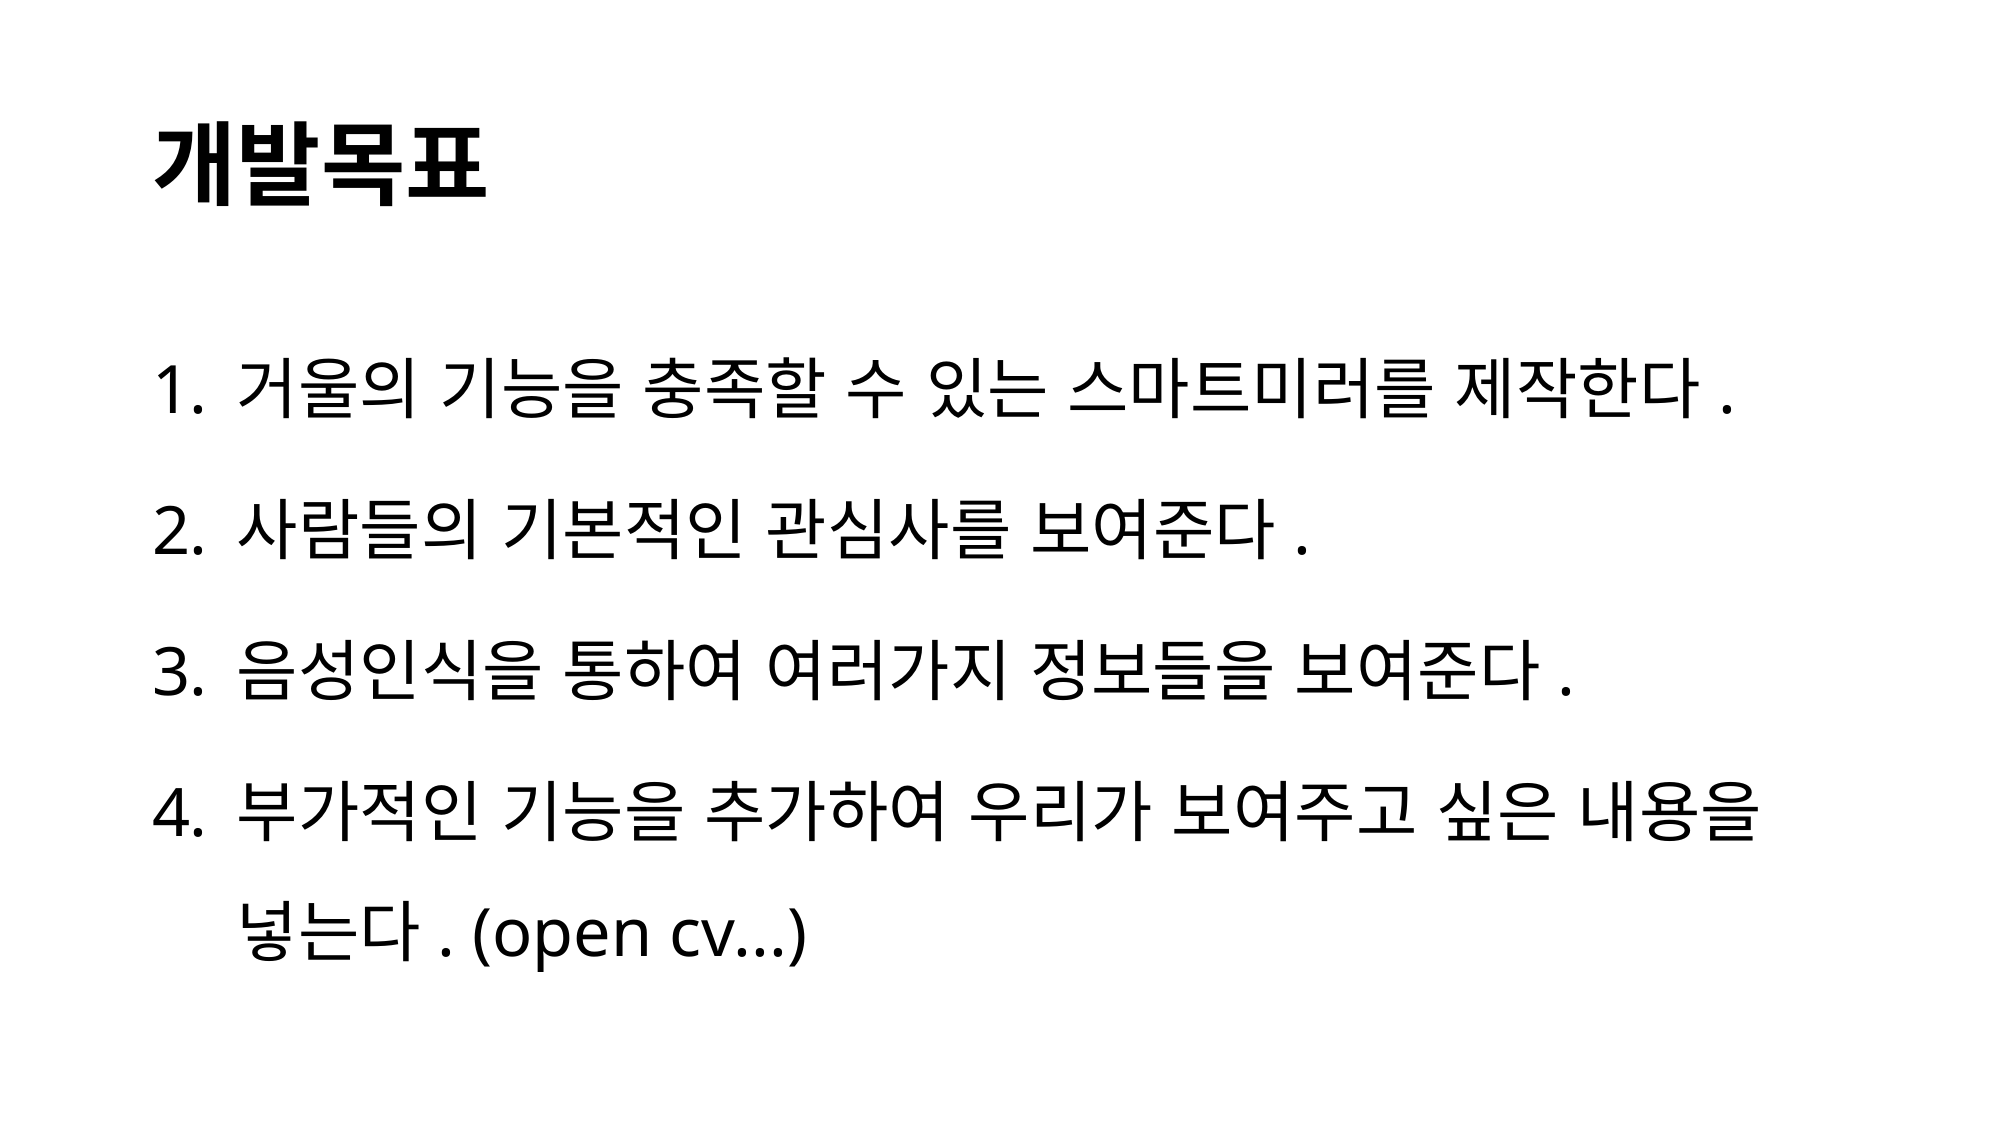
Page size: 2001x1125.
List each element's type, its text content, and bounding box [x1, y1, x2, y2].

list 거울의 기능을 충족할 수 있는 스마트미러를 제작한다. 사람들의 기본적인 관심사를 보여준다. 음성인식을 통하여 여러가지 정보들을 보여준다. 부가적인 기능을 추가하여 우리가 보여주고 싶은 내용을 넣는다. (open cv...) [137, 299, 1950, 1014]
title 개발목표 [137, 59, 1863, 278]
